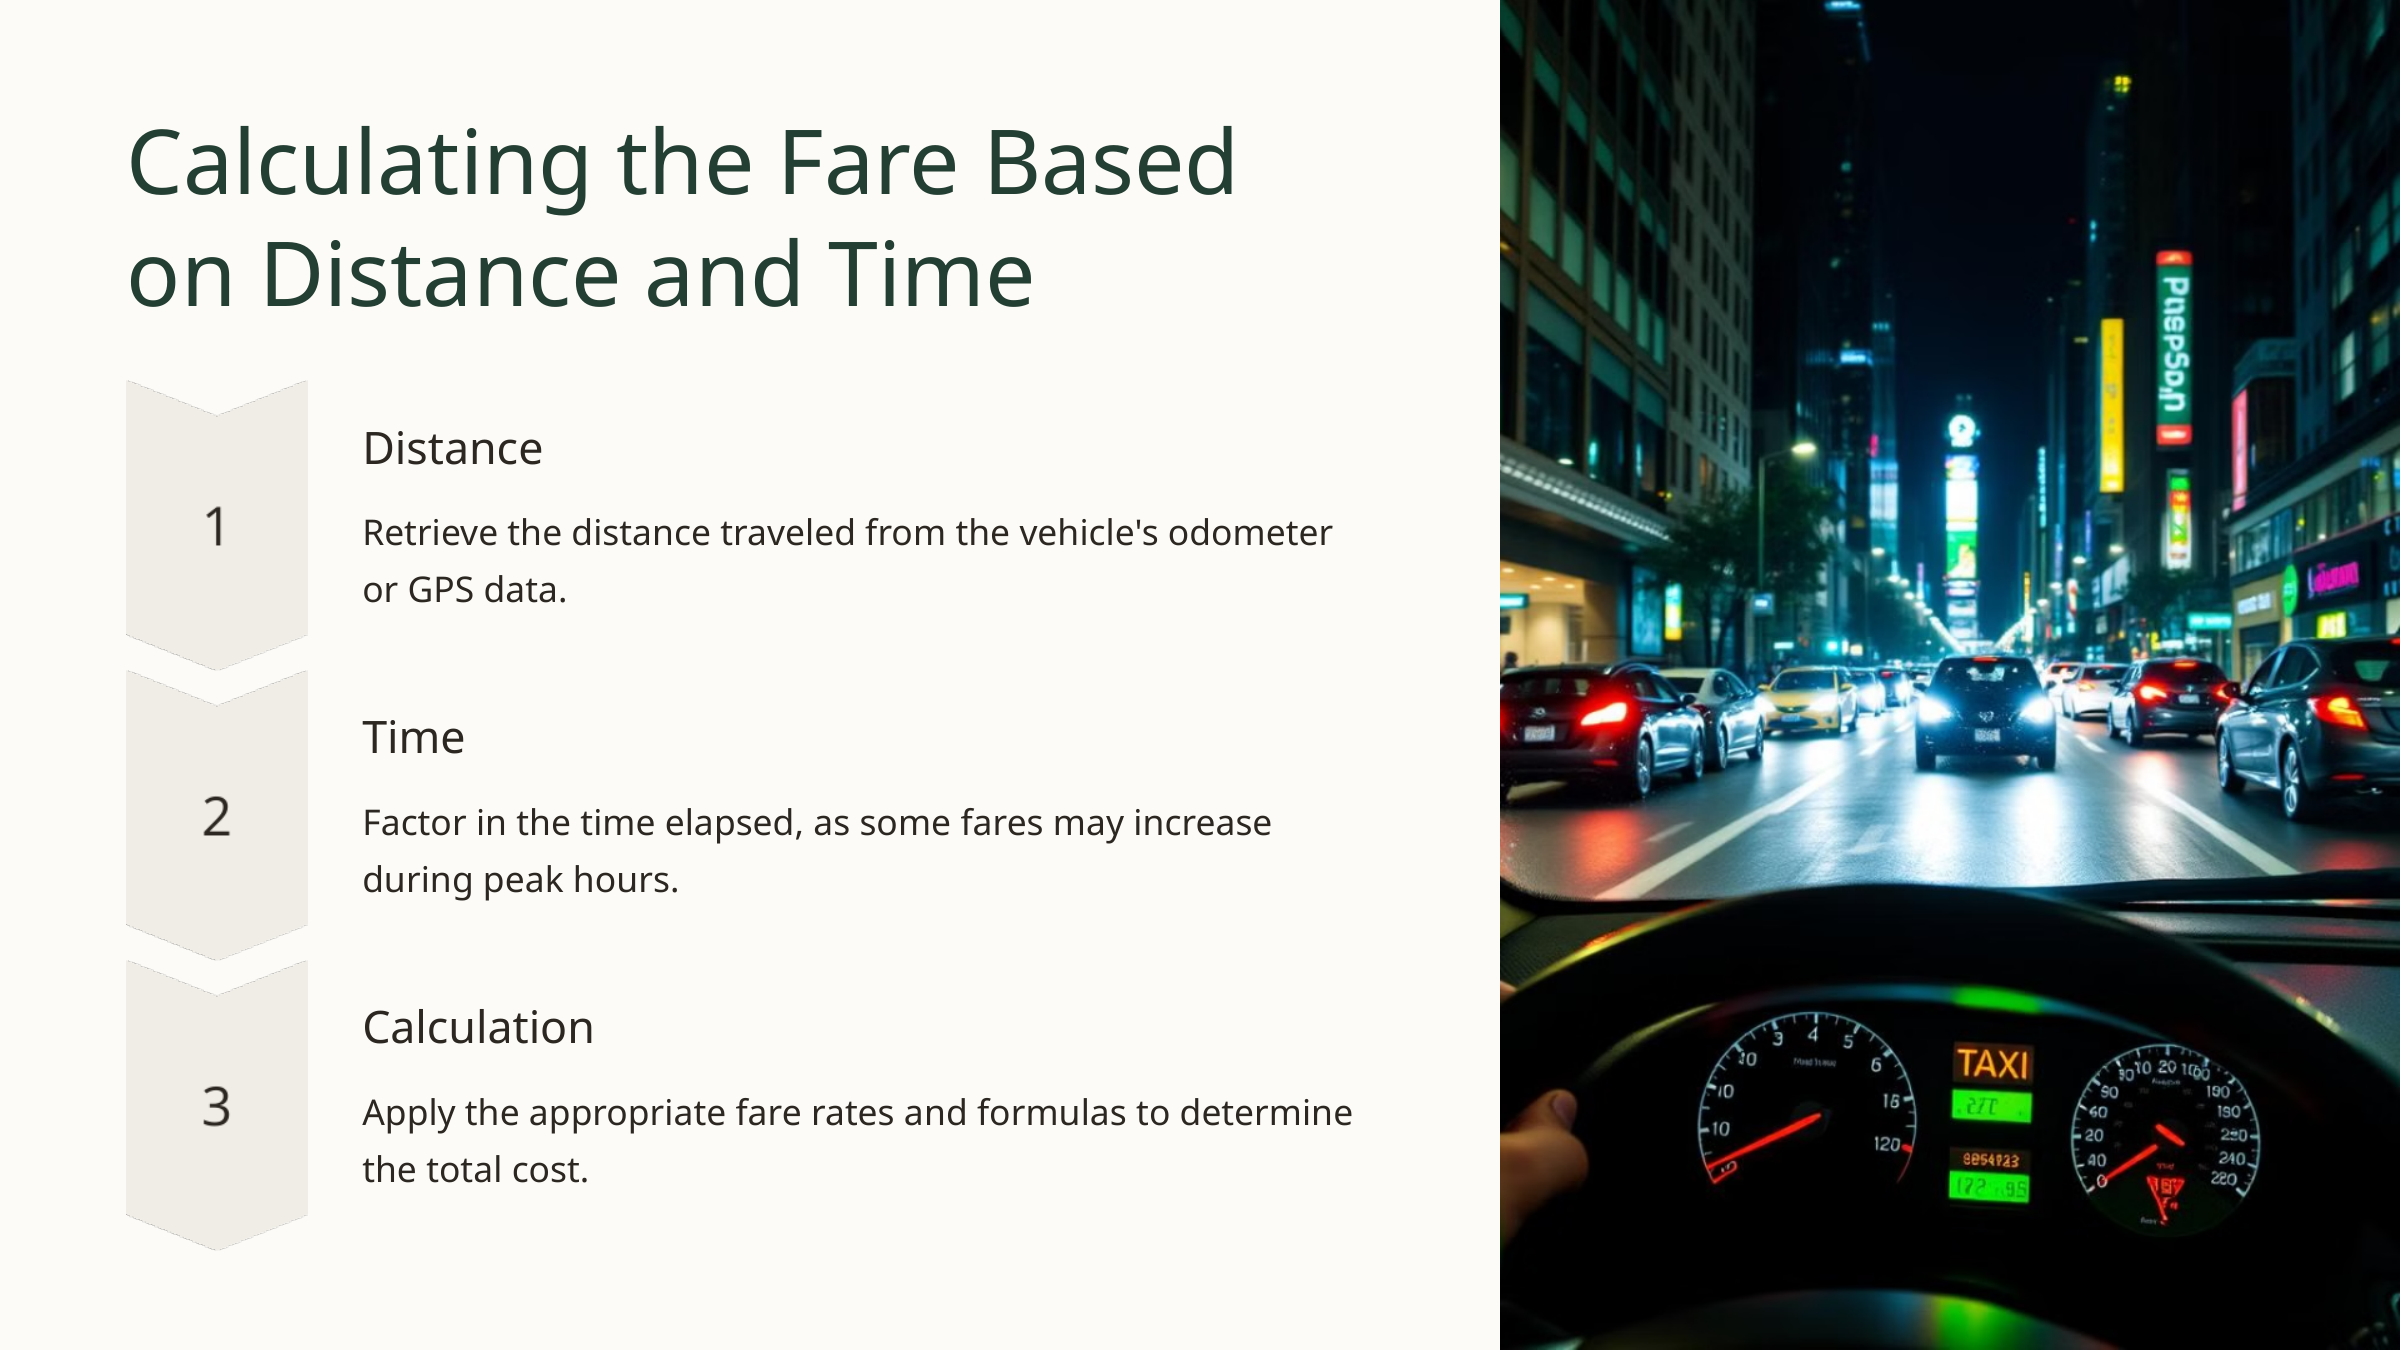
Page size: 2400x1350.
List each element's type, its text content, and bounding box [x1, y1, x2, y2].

text_box Calculating the Fare Based on Distance and Time [126, 99, 1374, 327]
text_box Retrieve the distance traveled from the vehicle's odometer or GPS data. [362, 495, 1374, 611]
text_box Apply the appropriate fare rates and formulas to determine the total cost. [362, 1074, 1374, 1191]
text_box Factor in the time elapsed, as some fares may increase during peak hours. [362, 785, 1374, 901]
text_box Time [362, 706, 816, 764]
text_box Calculation [362, 996, 816, 1054]
picture [126, 380, 308, 1251]
text_box Distance [362, 416, 816, 474]
picture [1499, 0, 2400, 1350]
